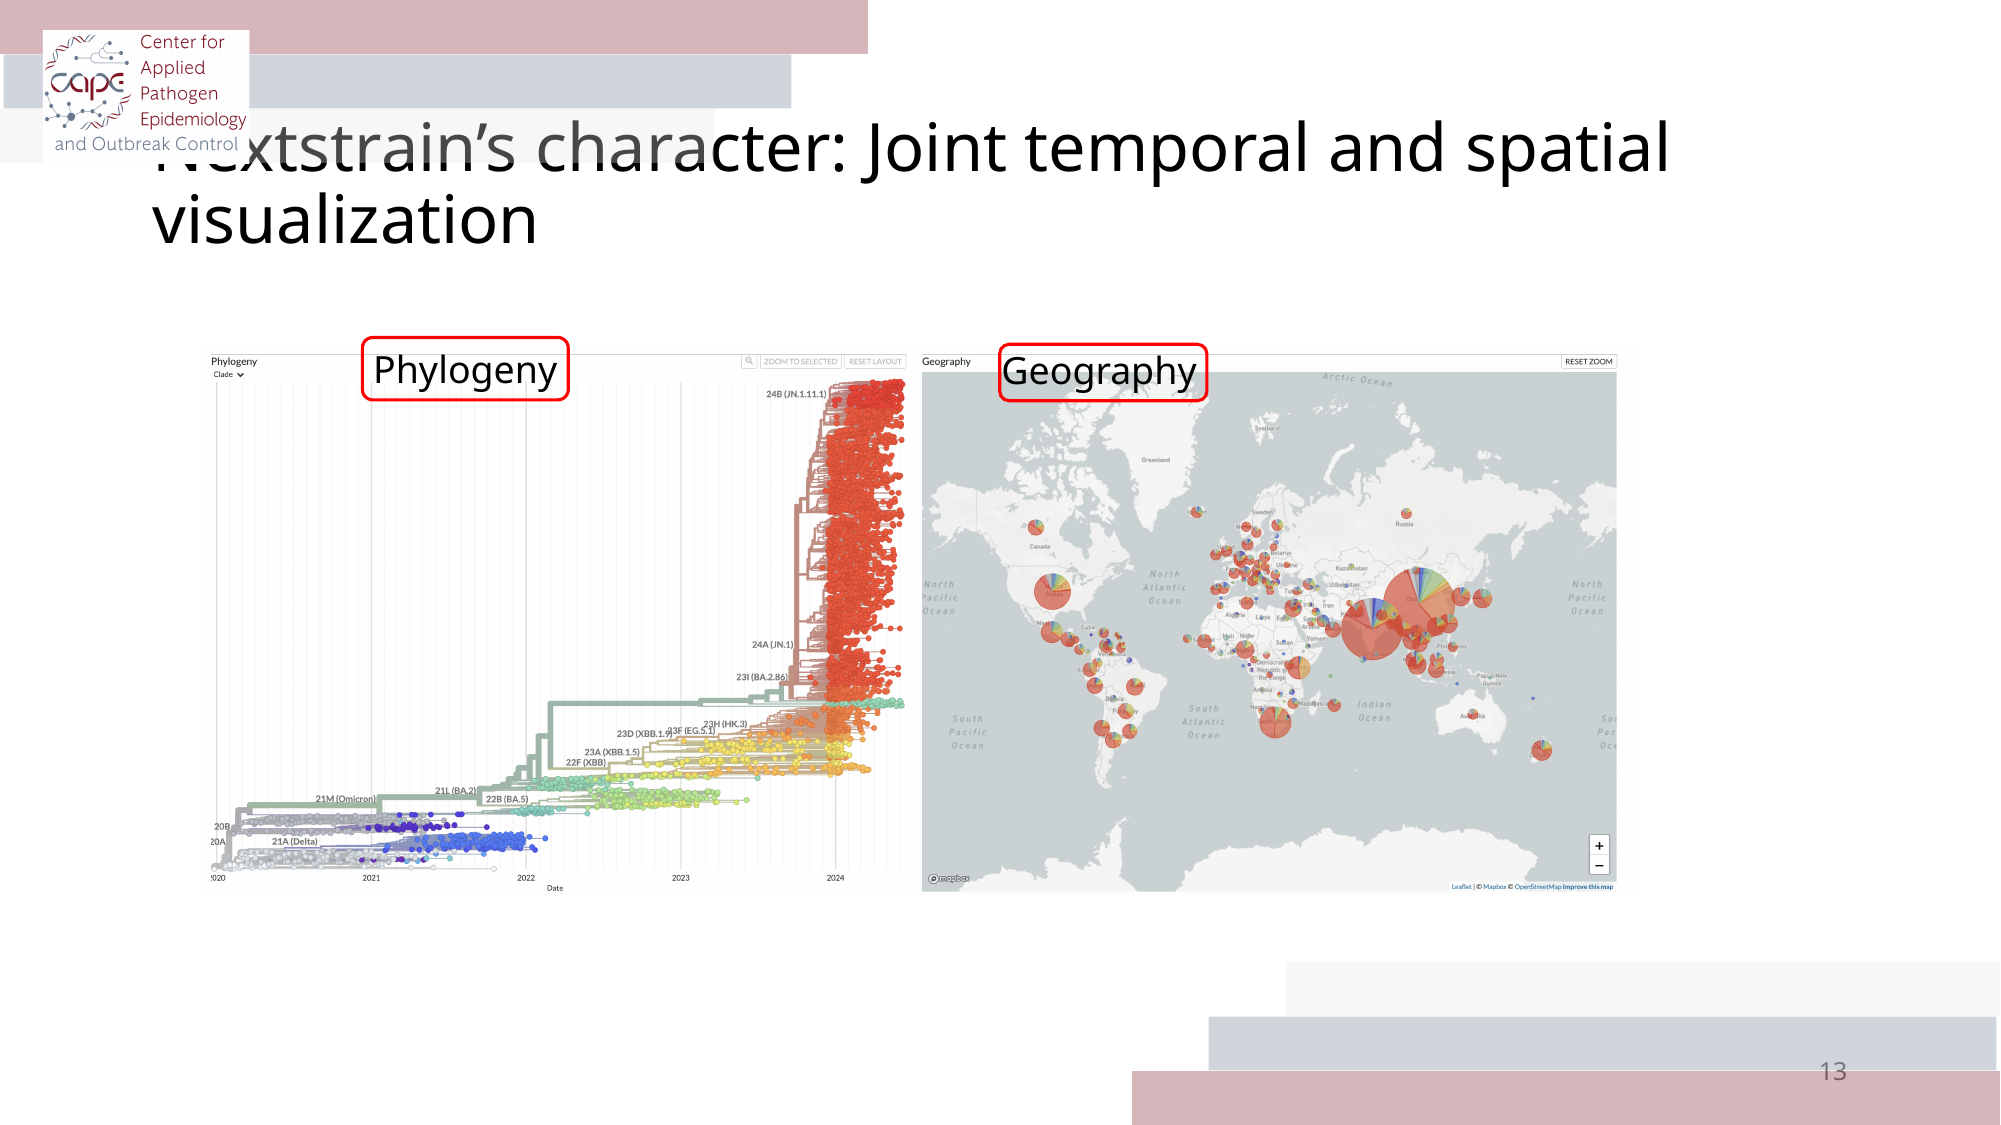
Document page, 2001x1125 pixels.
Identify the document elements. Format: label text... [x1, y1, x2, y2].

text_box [1131, 961, 2000, 1125]
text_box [0, 0, 869, 164]
text_box Phylogeny [358, 338, 573, 346]
text_box Geography [986, 340, 1212, 346]
picture [202, 346, 1638, 896]
title Nextstrain’s character: Joint temporal and spatial visualization [137, 75, 1906, 338]
picture [42, 30, 250, 165]
